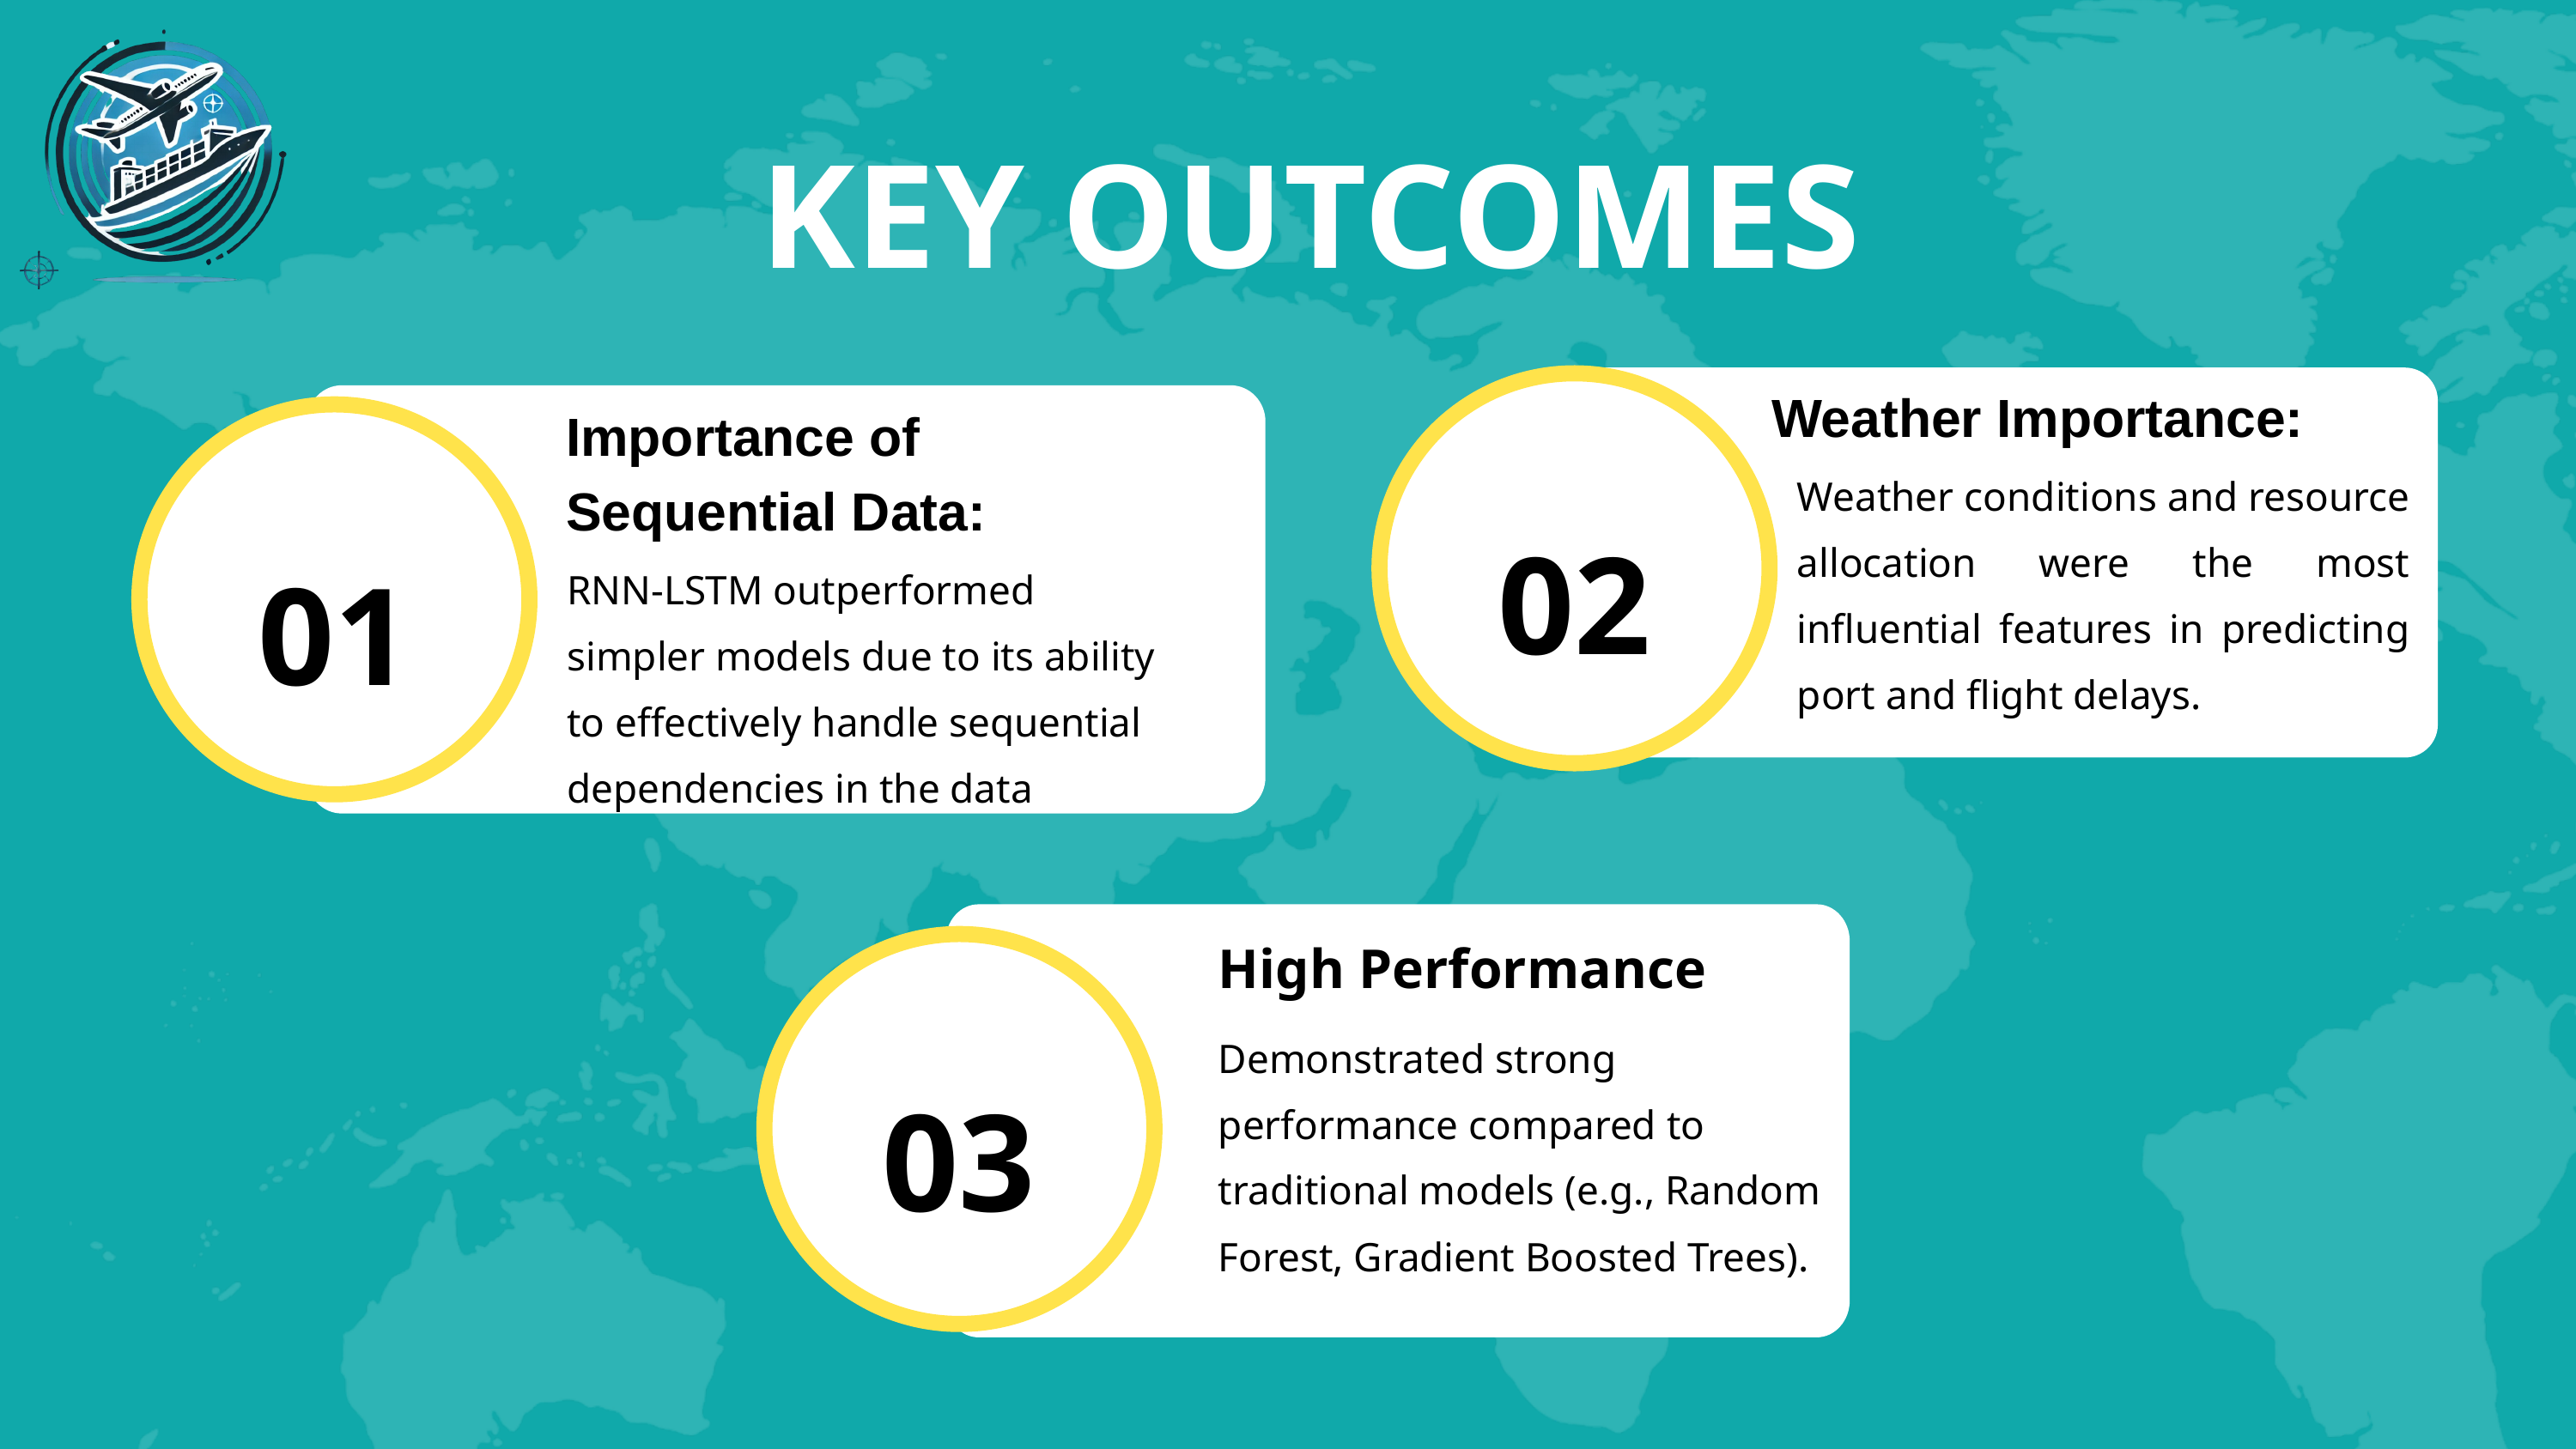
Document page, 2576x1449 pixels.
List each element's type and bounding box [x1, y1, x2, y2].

text_box [1534, 347, 2439, 758]
text_box [945, 881, 1850, 1338]
text_box [1379, 373, 1771, 764]
text_box [139, 403, 530, 795]
text_box [307, 362, 1266, 814]
picture [0, 0, 2576, 1449]
text_box [763, 933, 1155, 1325]
